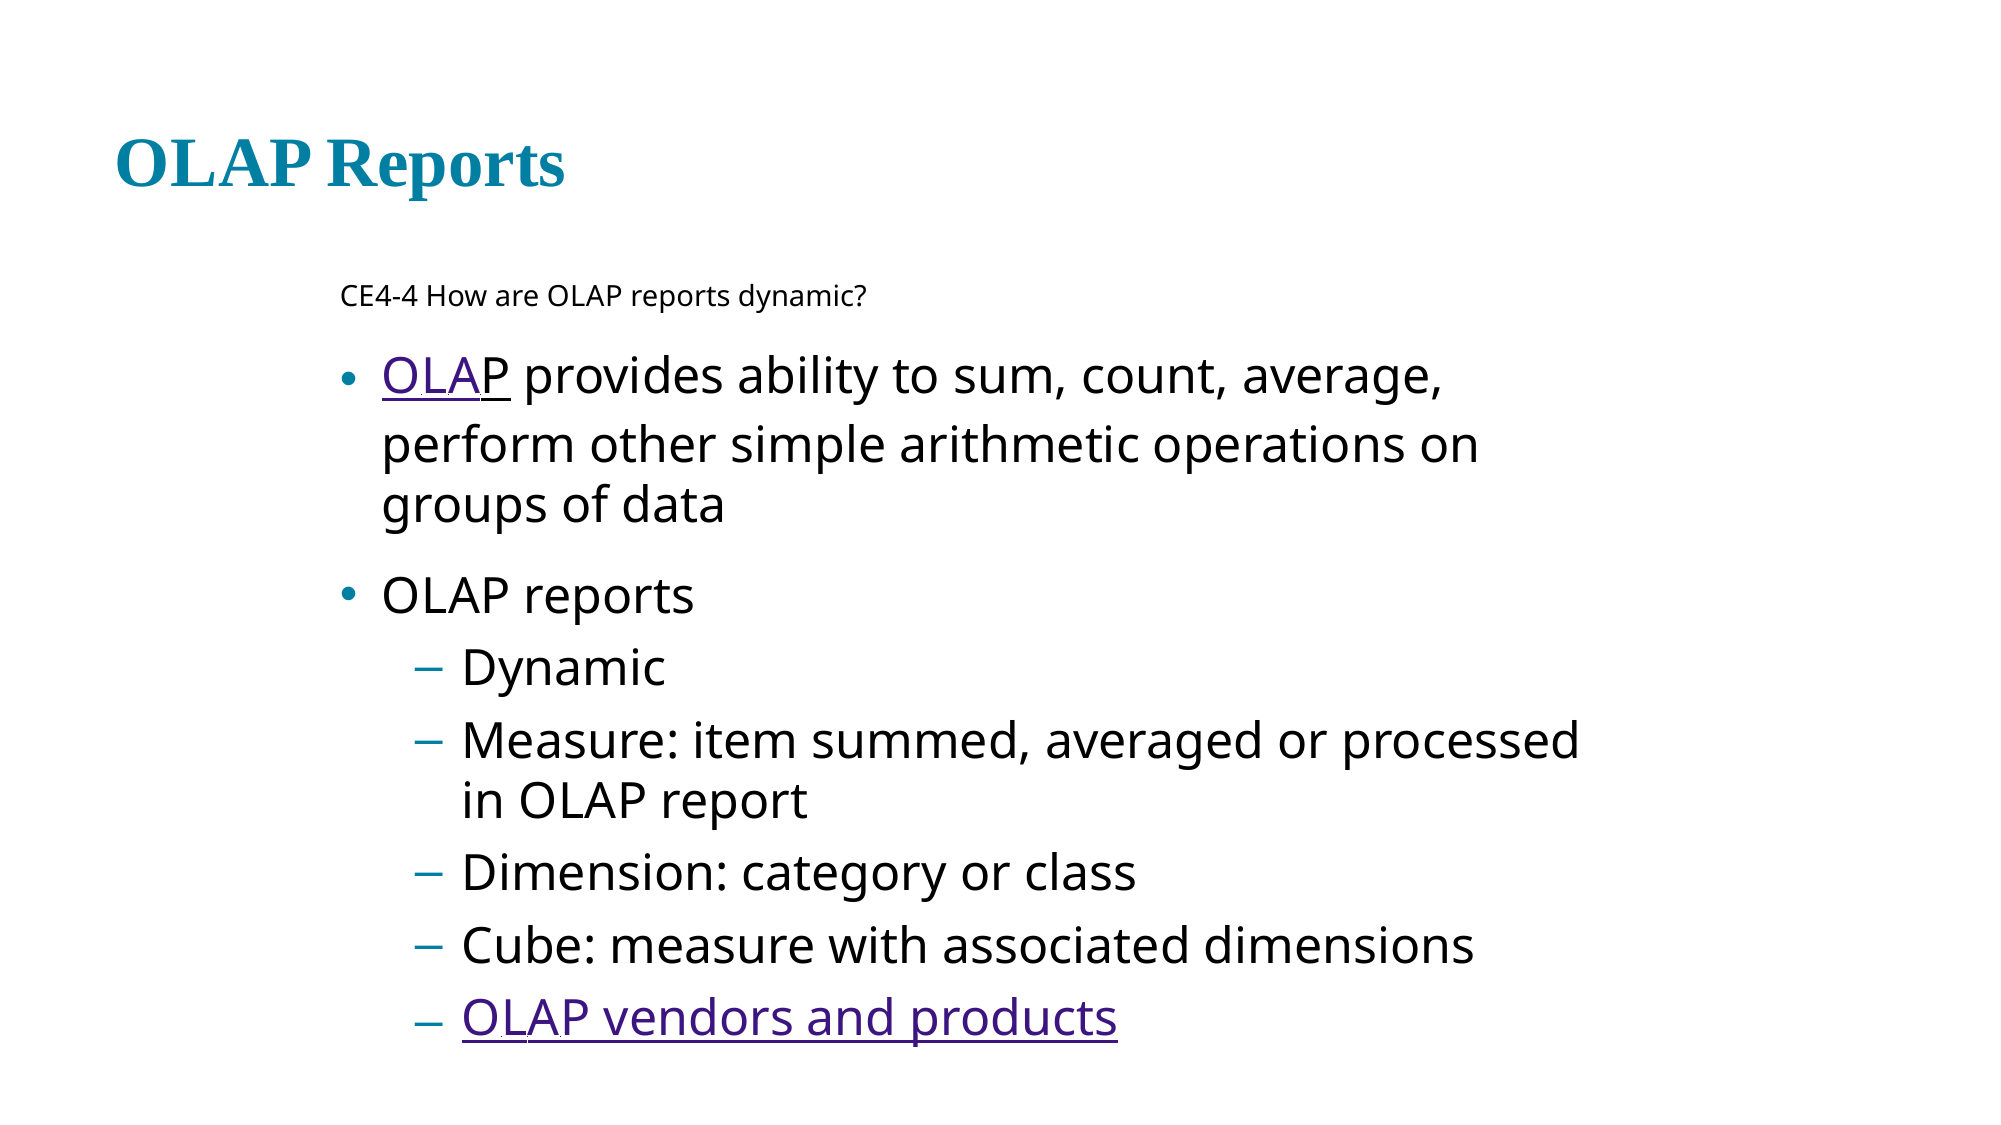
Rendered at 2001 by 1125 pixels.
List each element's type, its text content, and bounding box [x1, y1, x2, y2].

title O L A P Reports [99, 35, 1900, 216]
list CE 4-4 How are O L A P reports dynamic? O L A P provides ability to sum, count, average, perform other simple arithmetic operations on groups of data O L A P reports Dynamic Measure: item summed, averaged or processed in O L A P report Dimension: category or class Cube: measure with associated dimensions O L A P vendors and products [324, 262, 1633, 1005]
